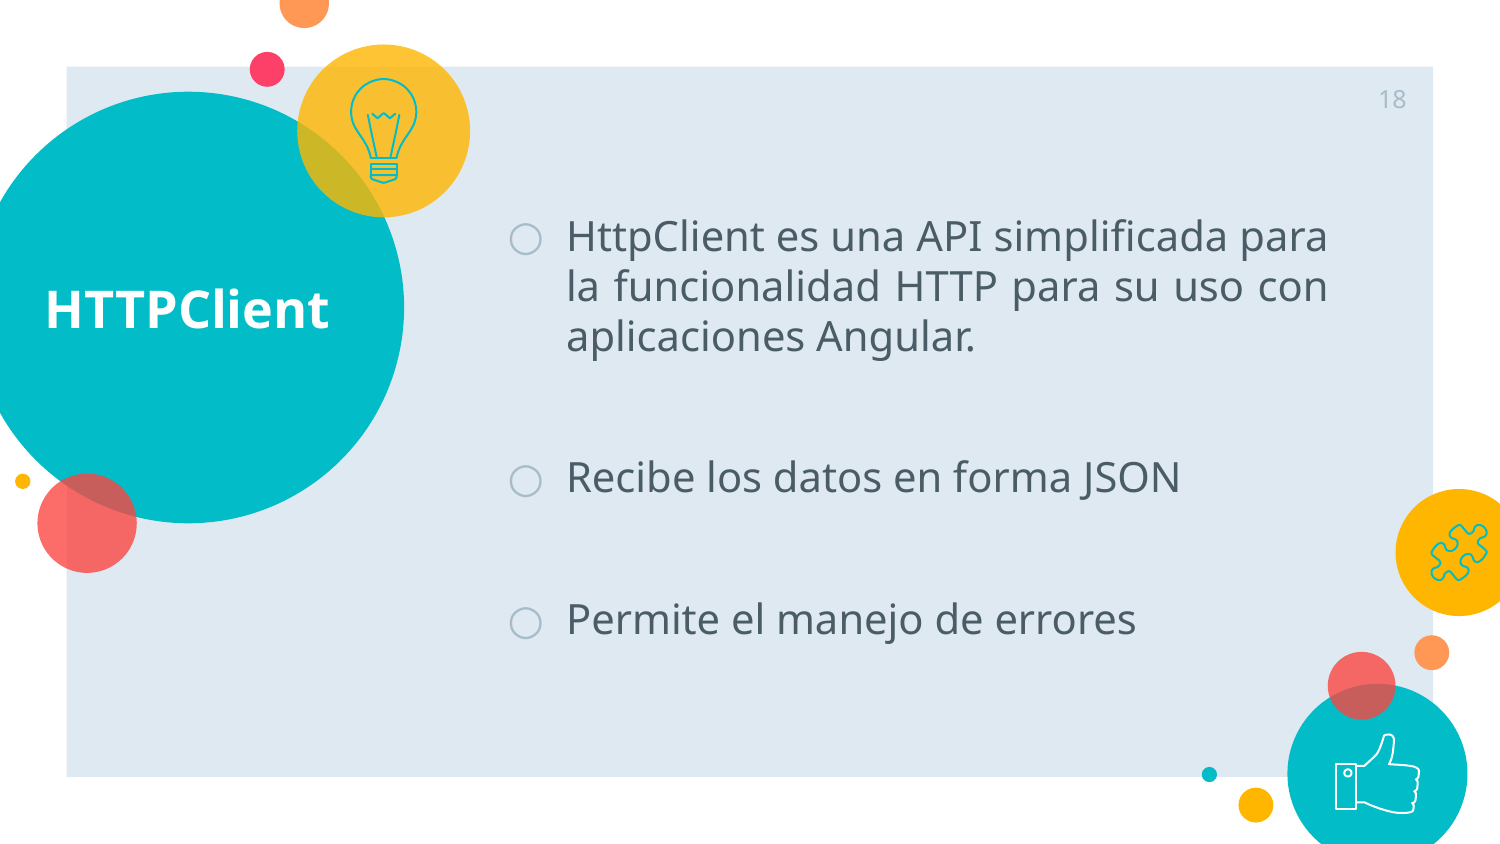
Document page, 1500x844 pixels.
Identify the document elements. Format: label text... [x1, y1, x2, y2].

title HTTPClient [0, 91, 375, 524]
list HttpClient es una API simplificada para la funcionalidad HTTP para su uso con aplicaciones Angular. Recibe los datos en forma JSON Permite el manejo de errores [476, 194, 1345, 552]
slide_number ‹#› [1331, 68, 1422, 134]
